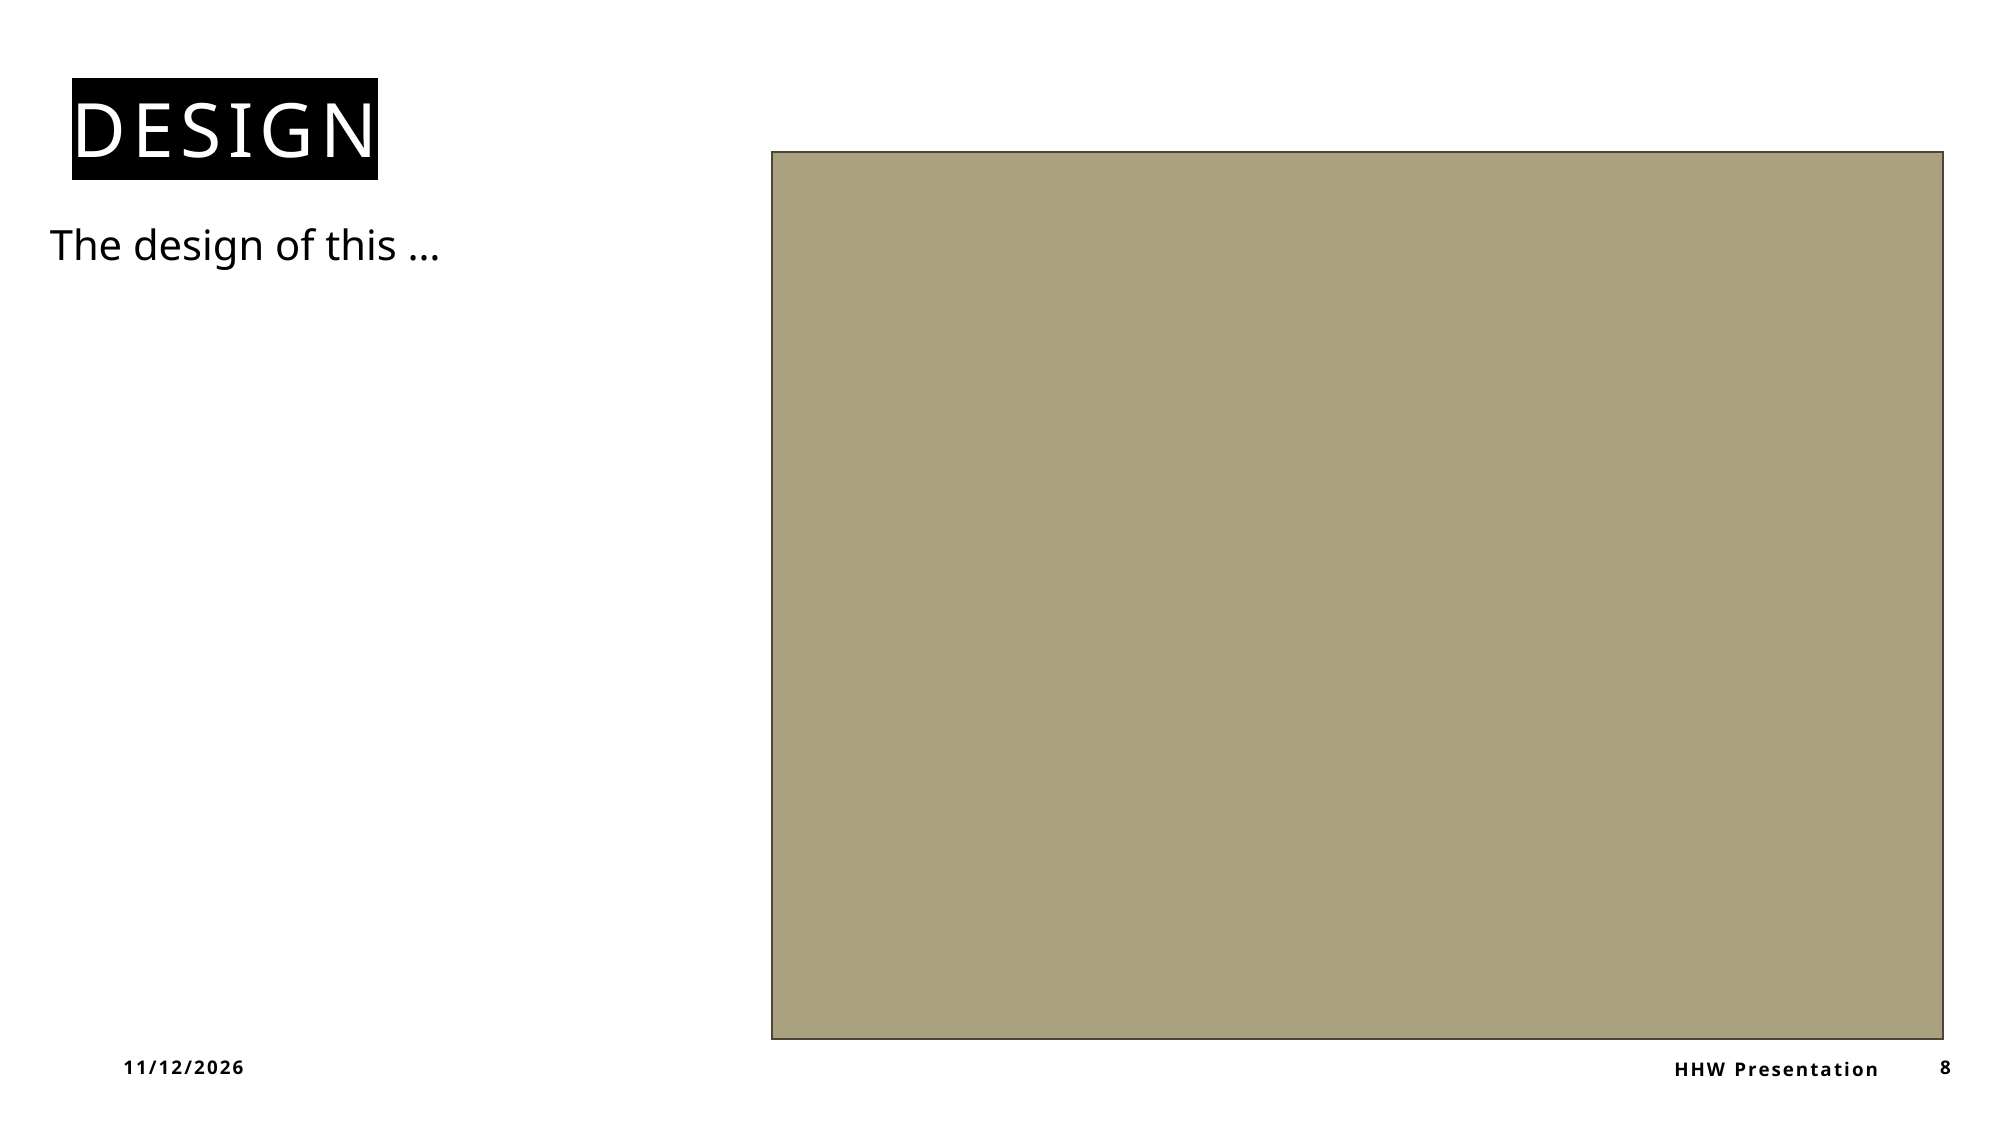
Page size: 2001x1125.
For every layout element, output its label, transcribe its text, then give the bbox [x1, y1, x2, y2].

text_box [771, 151, 1944, 1040]
slide_number 8 [1877, 1038, 1966, 1099]
footer HHW Presentation [1317, 1040, 1877, 1099]
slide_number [108, 1038, 601, 1099]
title Design [56, 46, 437, 181]
list The design of this … [34, 201, 459, 953]
